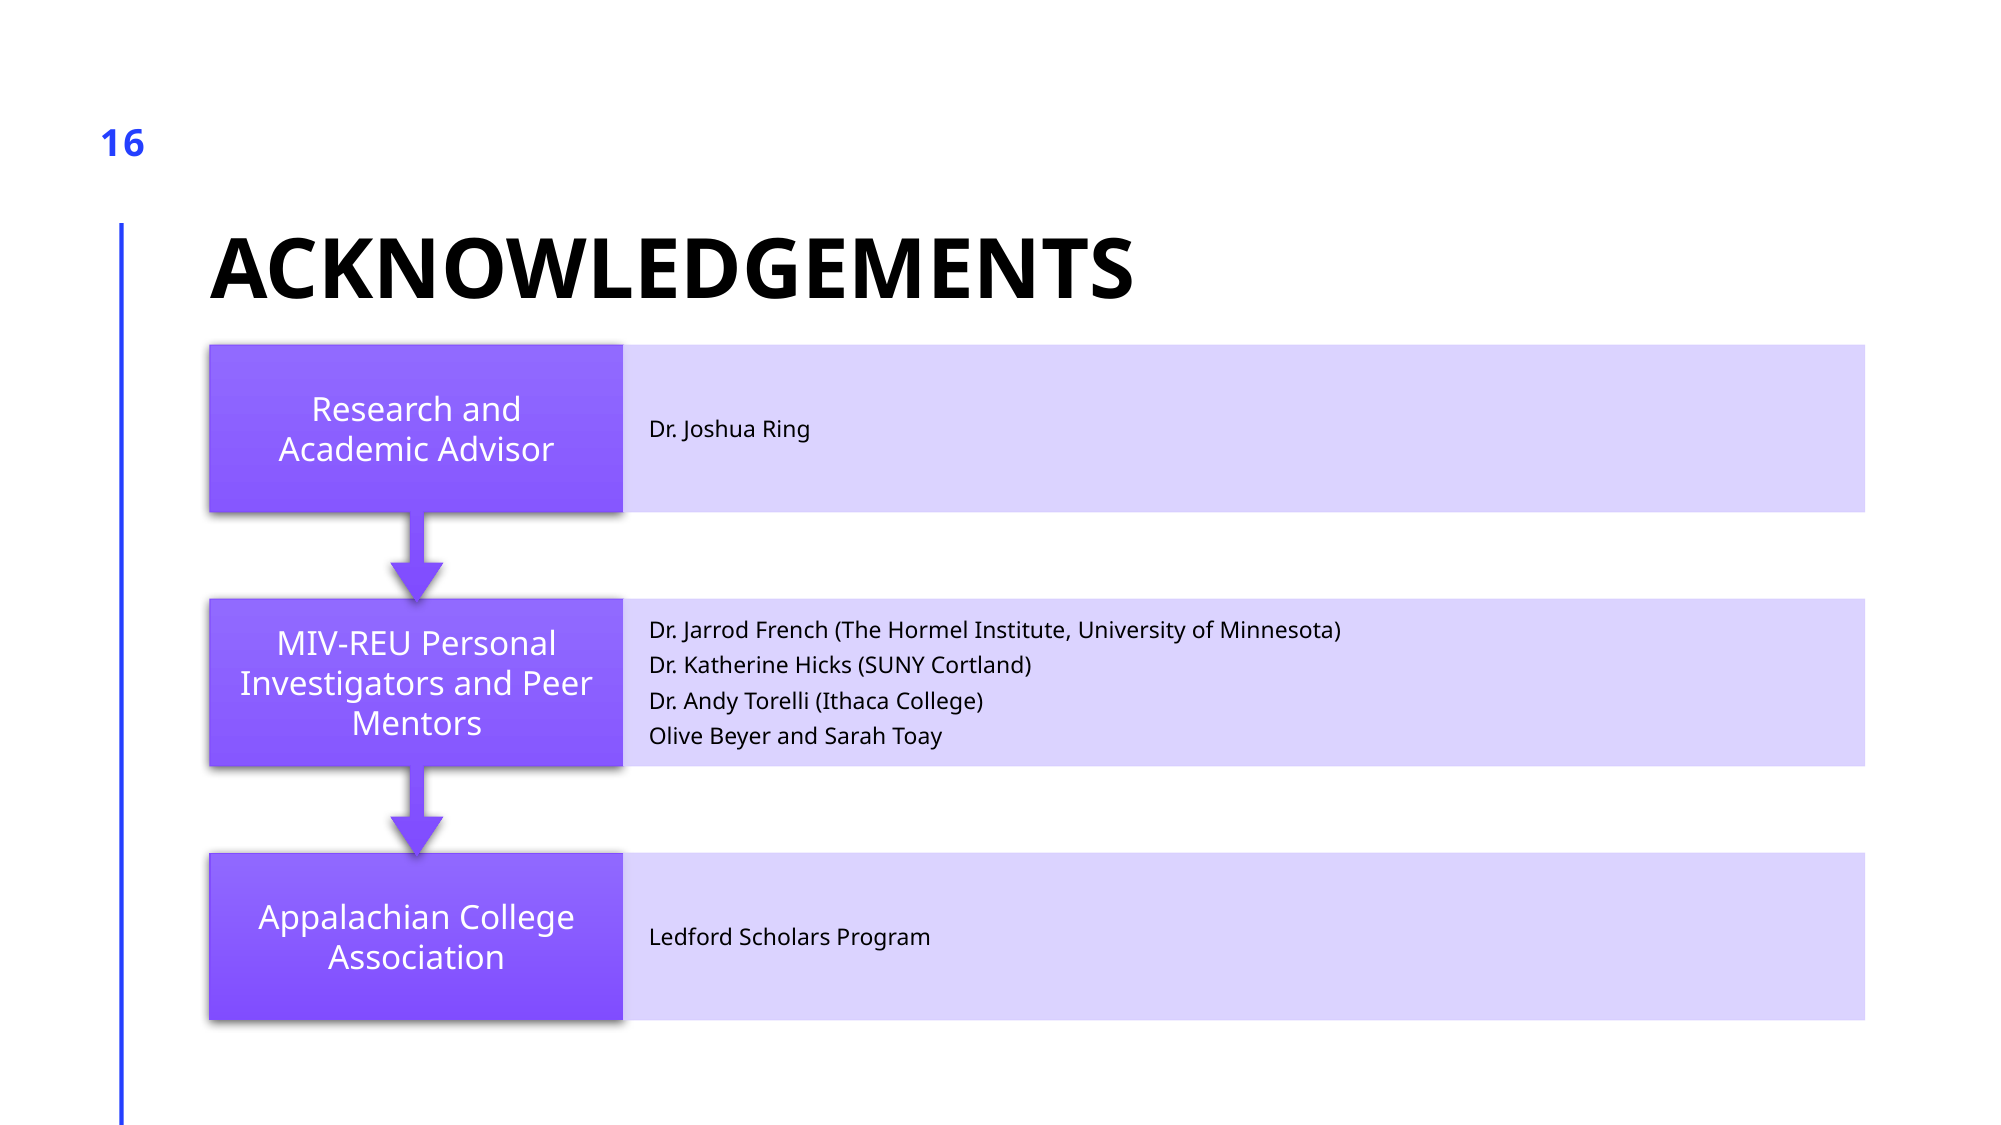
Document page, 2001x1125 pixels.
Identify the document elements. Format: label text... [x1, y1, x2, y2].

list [209, 344, 1865, 1020]
slide_number 16 [79, 119, 166, 204]
title Acknowledgements [210, 104, 1865, 315]
